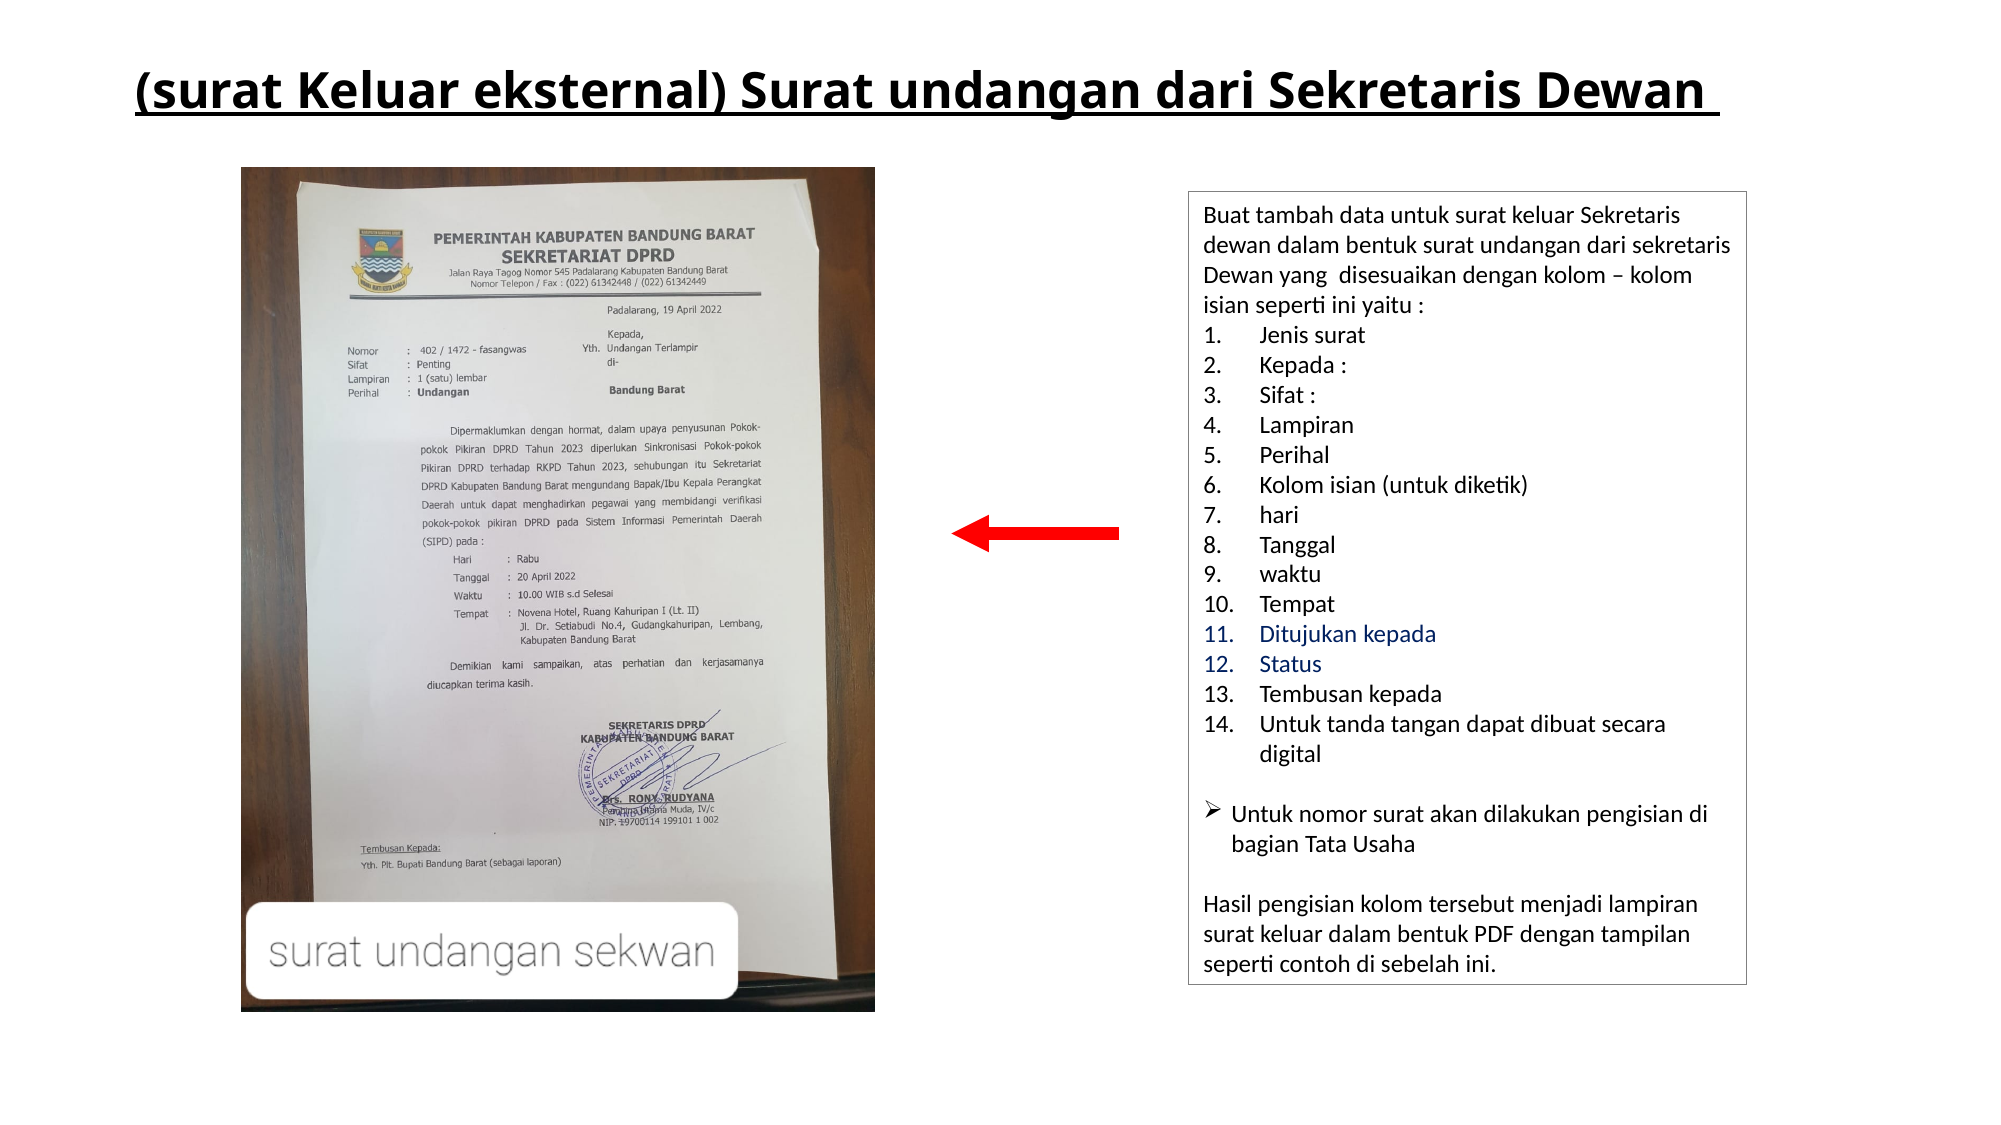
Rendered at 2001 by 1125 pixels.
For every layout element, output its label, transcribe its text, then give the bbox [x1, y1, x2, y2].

picture [241, 166, 875, 1012]
title (surat Keluar eksternal) Surat undangan dari Sekretaris Dewan [120, 39, 1846, 145]
text_box Buat tambah data untuk surat keluar Sekretaris dewan dalam bentuk surat undangan dari sekretaris Dewan yang disesuaikan dengan kolom – kolom isian seperti ini yaitu : Jenis surat Kepada : Sifat : Lampiran Perihal Kolom isian (untuk diketik) hari Tanggal waktu Tempat Ditujukan kepada Status Tembusan kepada Untuk tanda tangan dapat dibuat secara digital Untuk nomor surat akan dilakukan pengisian di bagian Tata Usaha Hasil pengisian kolom tersebut menjadi lampiran surat keluar dalam bentuk PDF dengan tampilan seperti contoh di sebelah ini. [1188, 191, 1747, 985]
